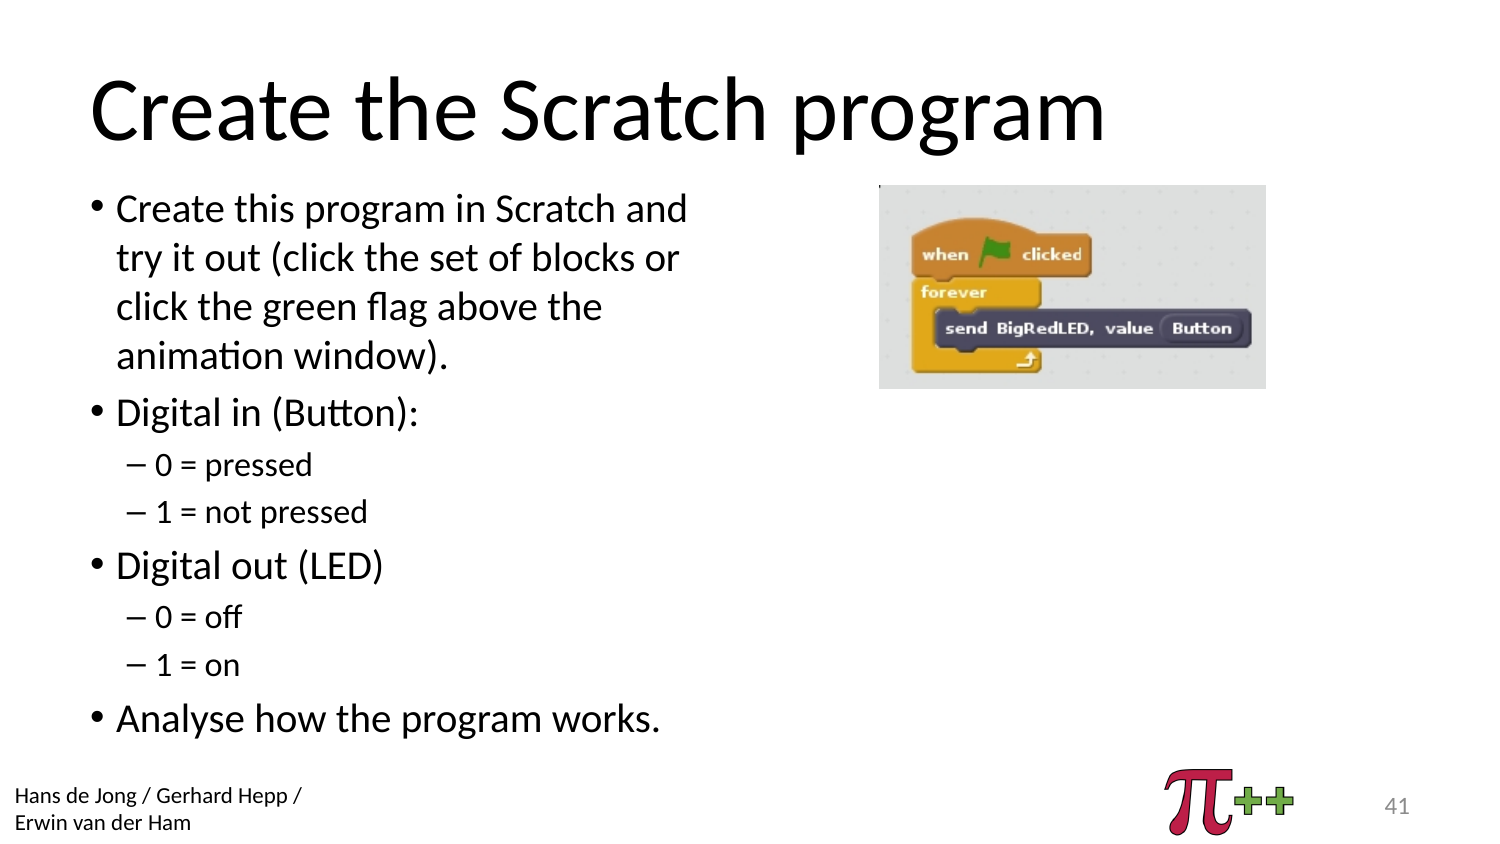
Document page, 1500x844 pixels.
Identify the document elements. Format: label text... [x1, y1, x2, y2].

title Create the Scratch program [75, 33, 1425, 175]
slide_number 41 [1340, 782, 1425, 827]
list Create this program in Scratch and try it out (click the set of blocks or click the green flag above the animation window). Digital in (Button): 0 = pressed 1 = not pressed Digital out (LED) 0 = off 1 = on Analyse how the program works. [75, 173, 750, 754]
picture [1163, 768, 1294, 836]
picture [879, 185, 1267, 389]
